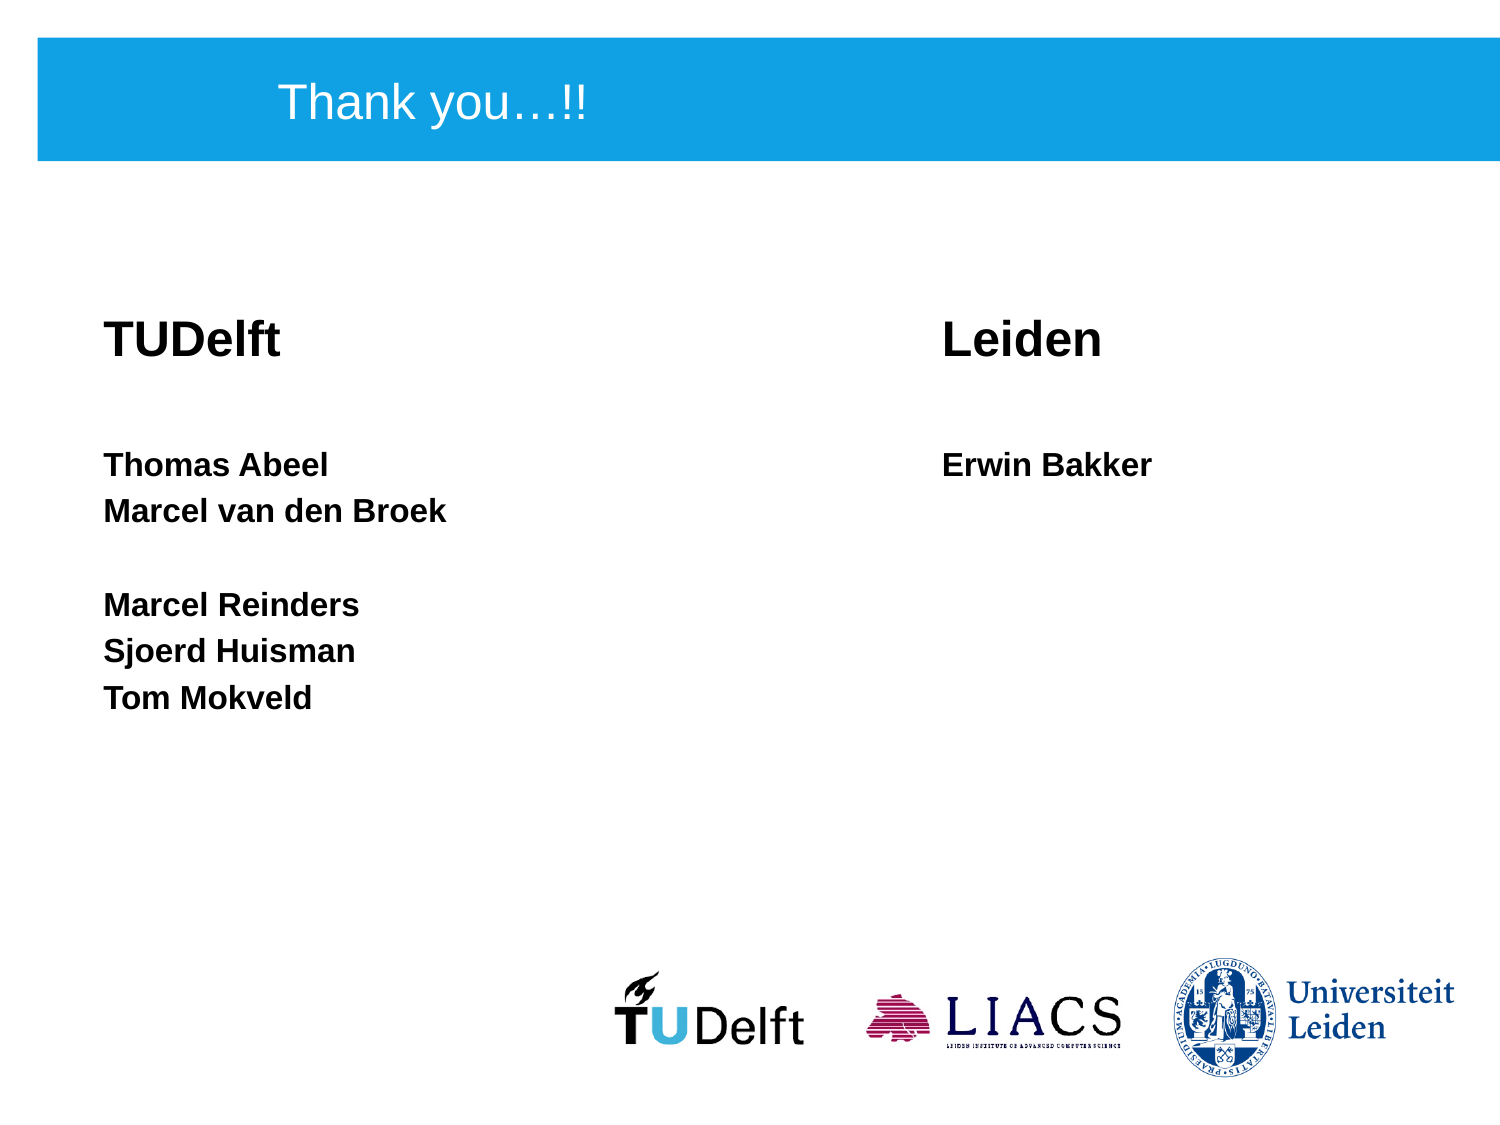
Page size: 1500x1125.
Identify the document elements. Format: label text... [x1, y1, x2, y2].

text_box Thank you…!! [262, 62, 1416, 138]
text_box Leiden Erwin Bakker [927, 298, 1329, 740]
text_box TUDelft Thomas Abeel Marcel van den Broek Marcel Reinders Sjoerd Huisman Tom Mokveld [88, 298, 491, 740]
text_box [37, 37, 1500, 162]
picture [596, 951, 1149, 1098]
picture [1167, 952, 1459, 1081]
text_box Name Function [1248, 940, 1500, 1026]
